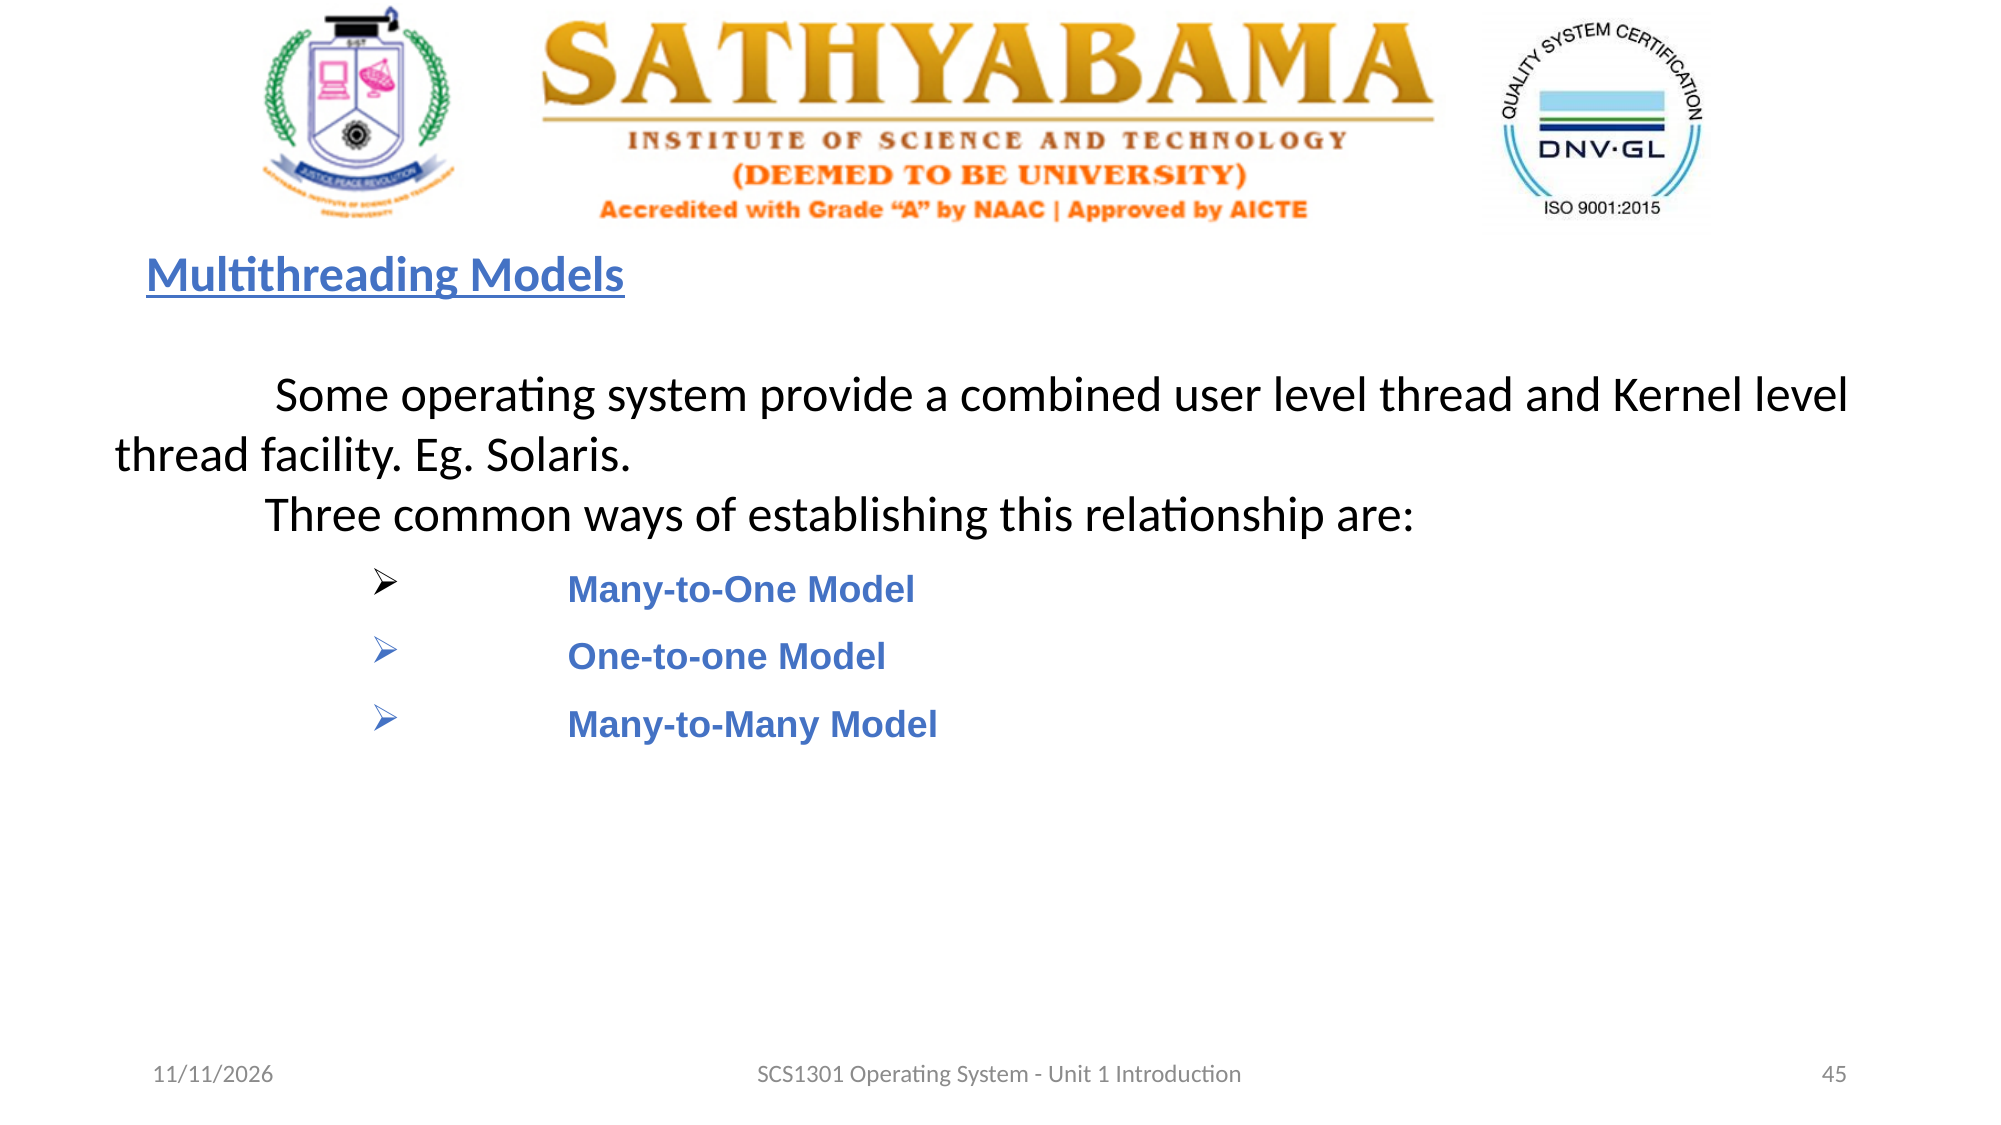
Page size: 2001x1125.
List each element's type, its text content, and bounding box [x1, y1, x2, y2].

picture [529, 0, 1446, 230]
text_box Multithreading Models Some operating system provide a combined user level thread and Kernel level thread facility. Eg. Solaris. Three common ways of establishing this relationship are: Many-to-One Model One-to-one Model Many-to-Many Model [99, 234, 1968, 974]
picture [248, 3, 469, 227]
slide_number 45 [1412, 1042, 1863, 1103]
picture [1482, 8, 1711, 234]
footer SCS1301 Operating System - Unit 1 Introduction [662, 1042, 1338, 1103]
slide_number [137, 1042, 588, 1103]
